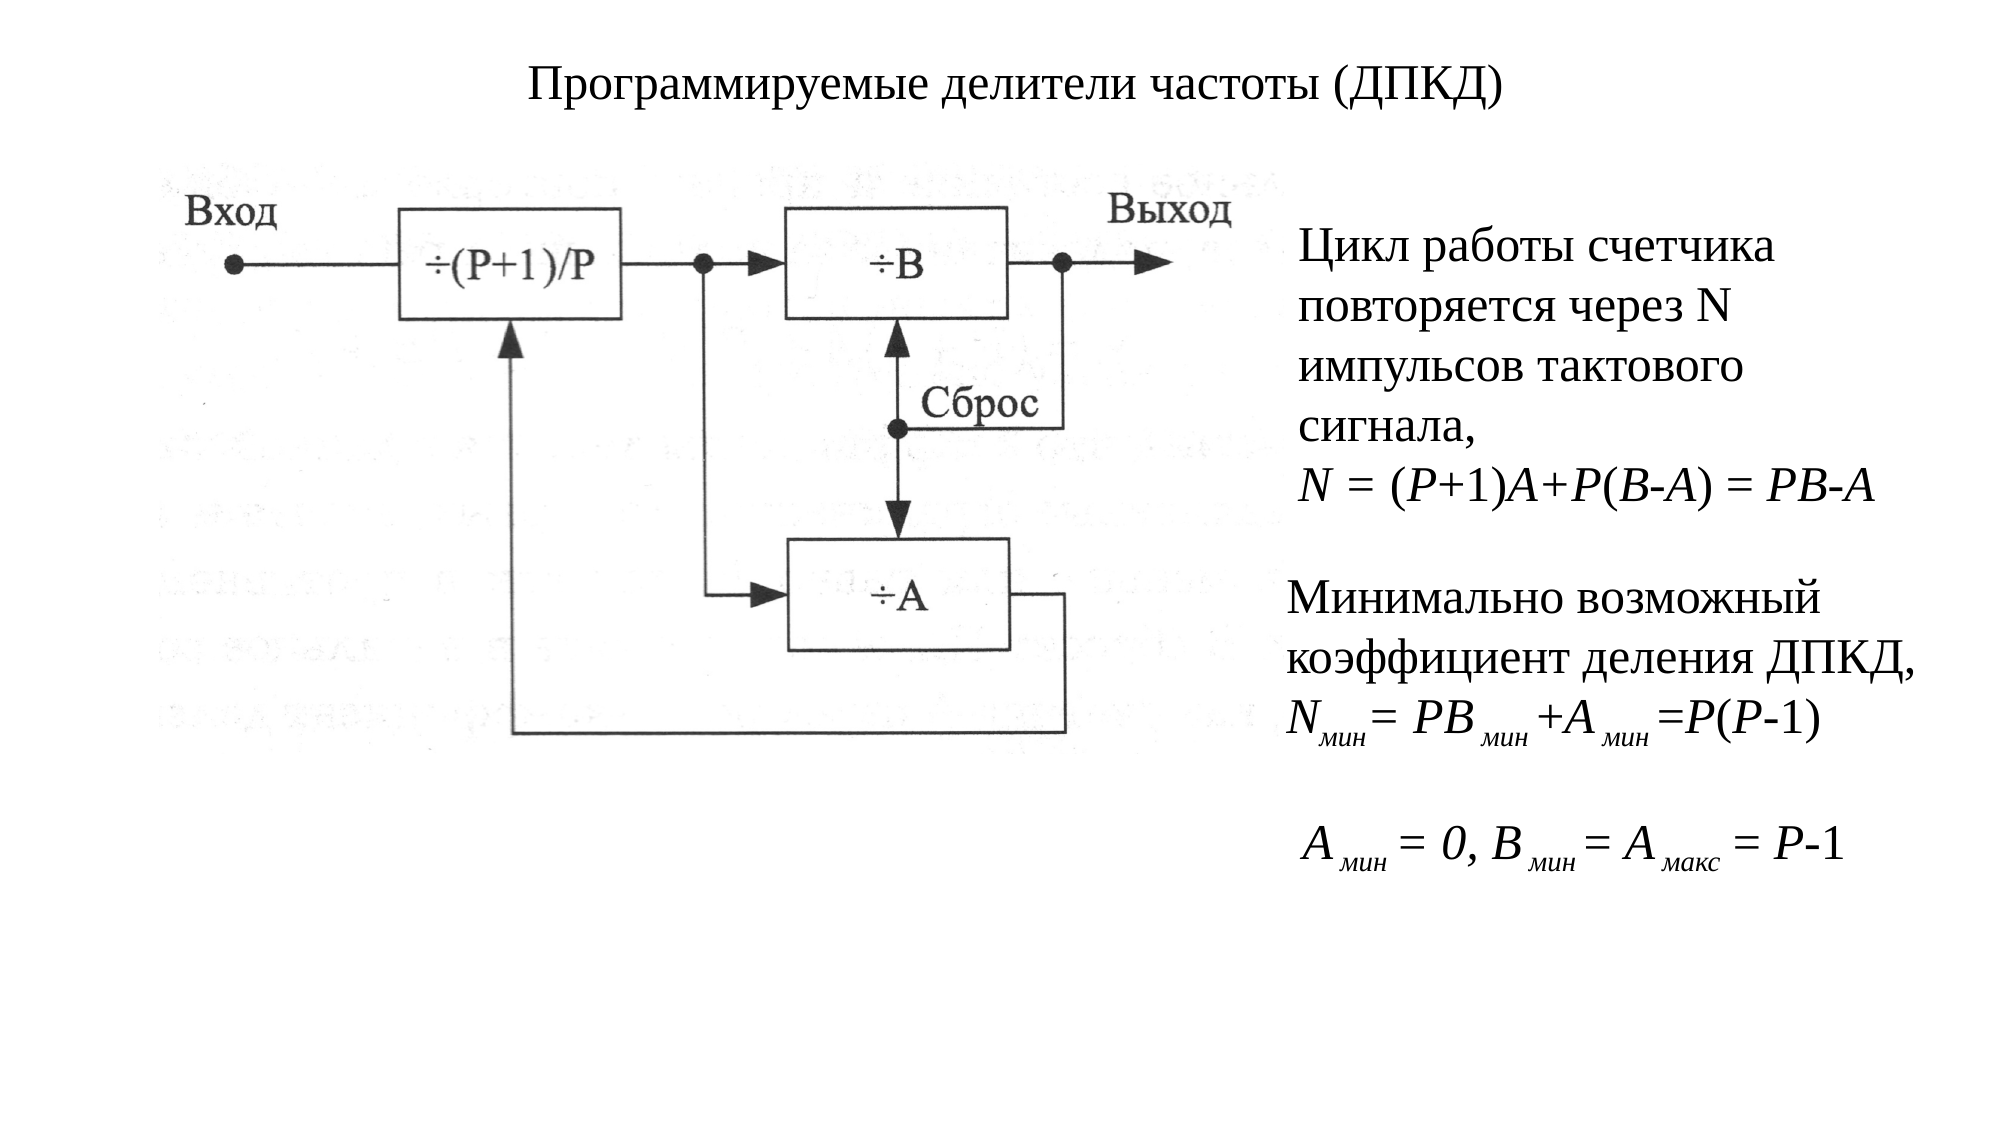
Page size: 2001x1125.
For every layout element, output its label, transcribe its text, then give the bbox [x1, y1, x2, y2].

picture [159, 155, 1284, 754]
text_box Минимально возможный коэффициент деления ДПКД, Nмин= PB мин +A мин =P(P-1) [1271, 556, 1956, 760]
text_box Программируемые делители частоты (ДПКД) [512, 41, 1582, 117]
text_box A мин = 0, B мин = A макс = P-1 [1287, 801, 1861, 885]
text_box Цикл работы счетчика повторяется через N импульсов тактового сигнала, N = (P+1)A+P(B-A) = PB-A [1284, 204, 1892, 519]
